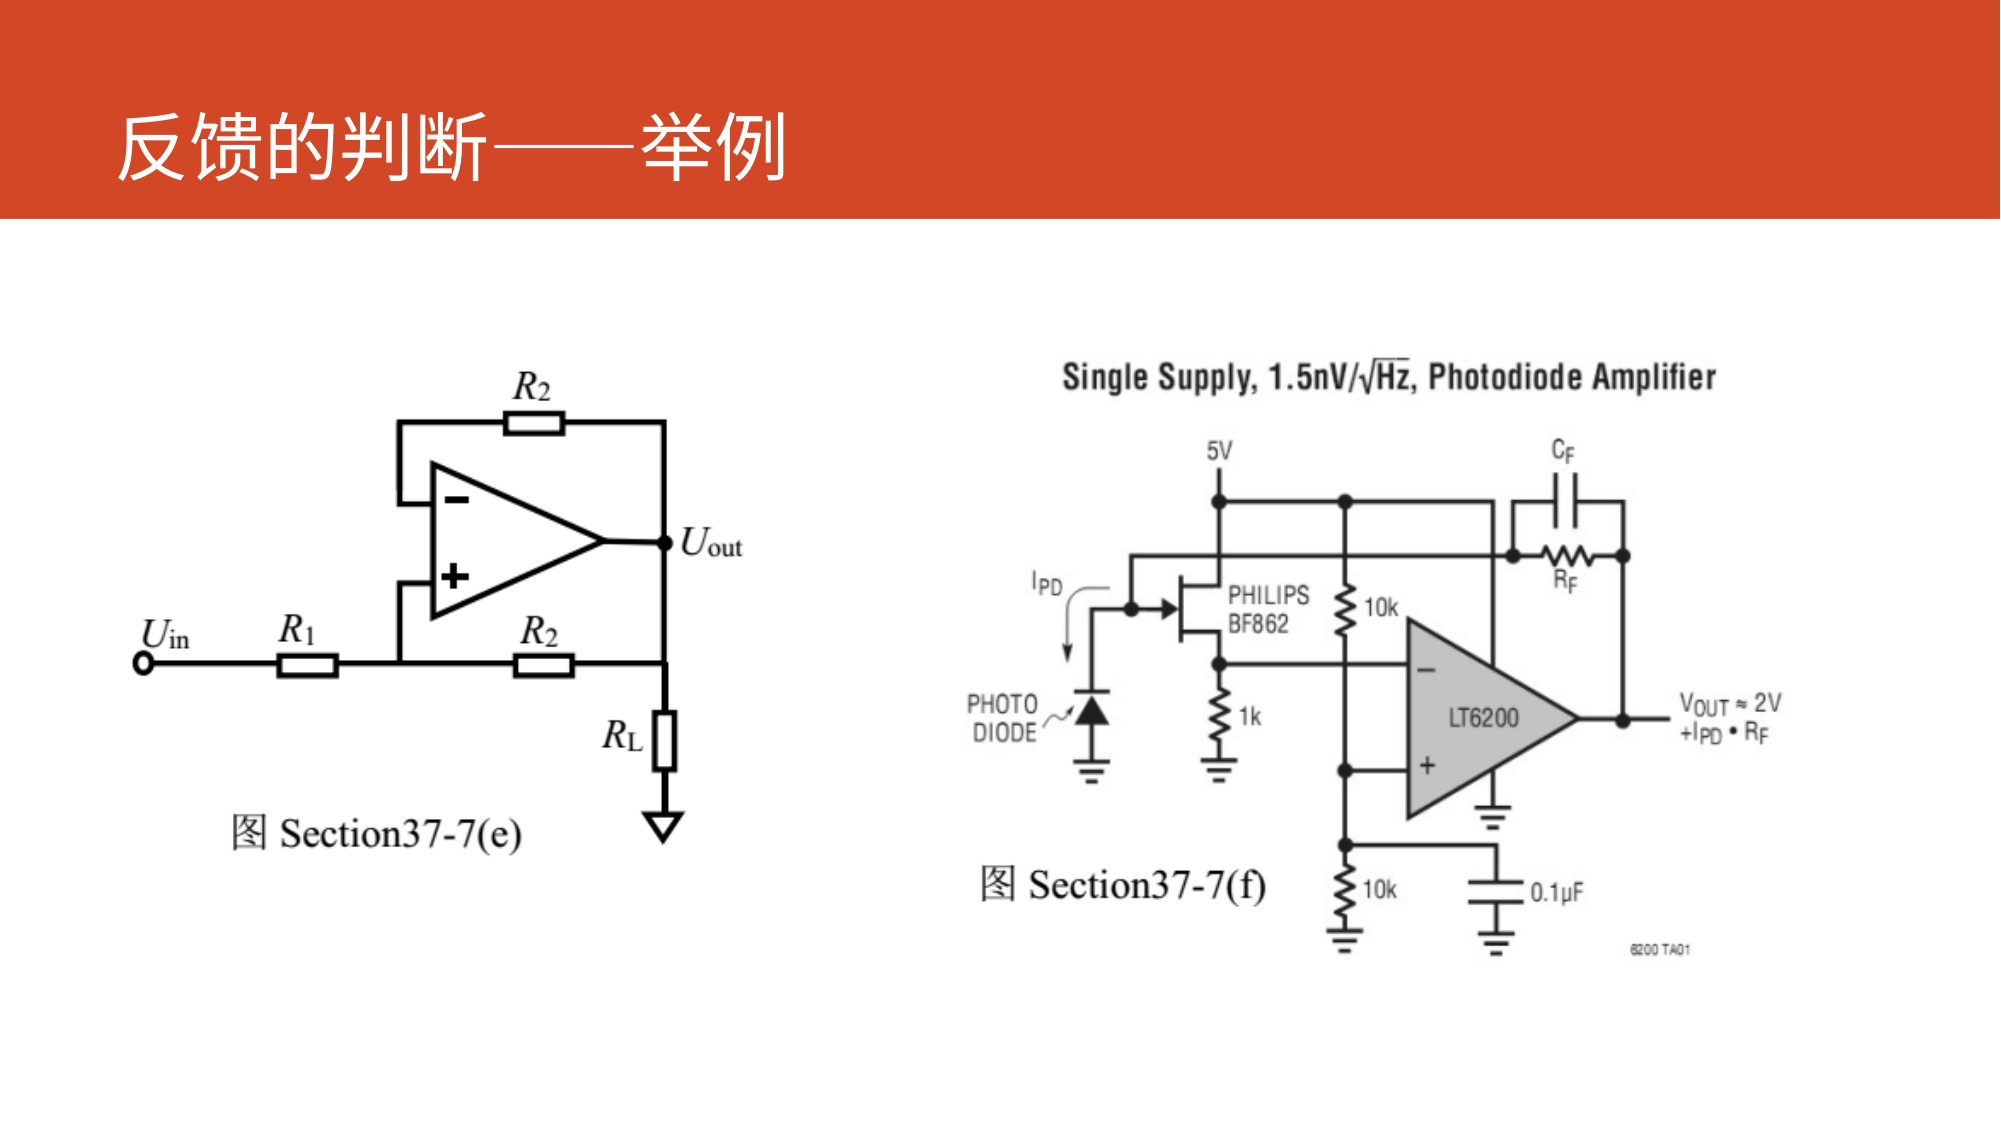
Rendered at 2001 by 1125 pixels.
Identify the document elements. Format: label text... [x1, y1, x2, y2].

title 反馈的判断——举例 [99, 0, 1863, 199]
picture [99, 319, 1798, 994]
